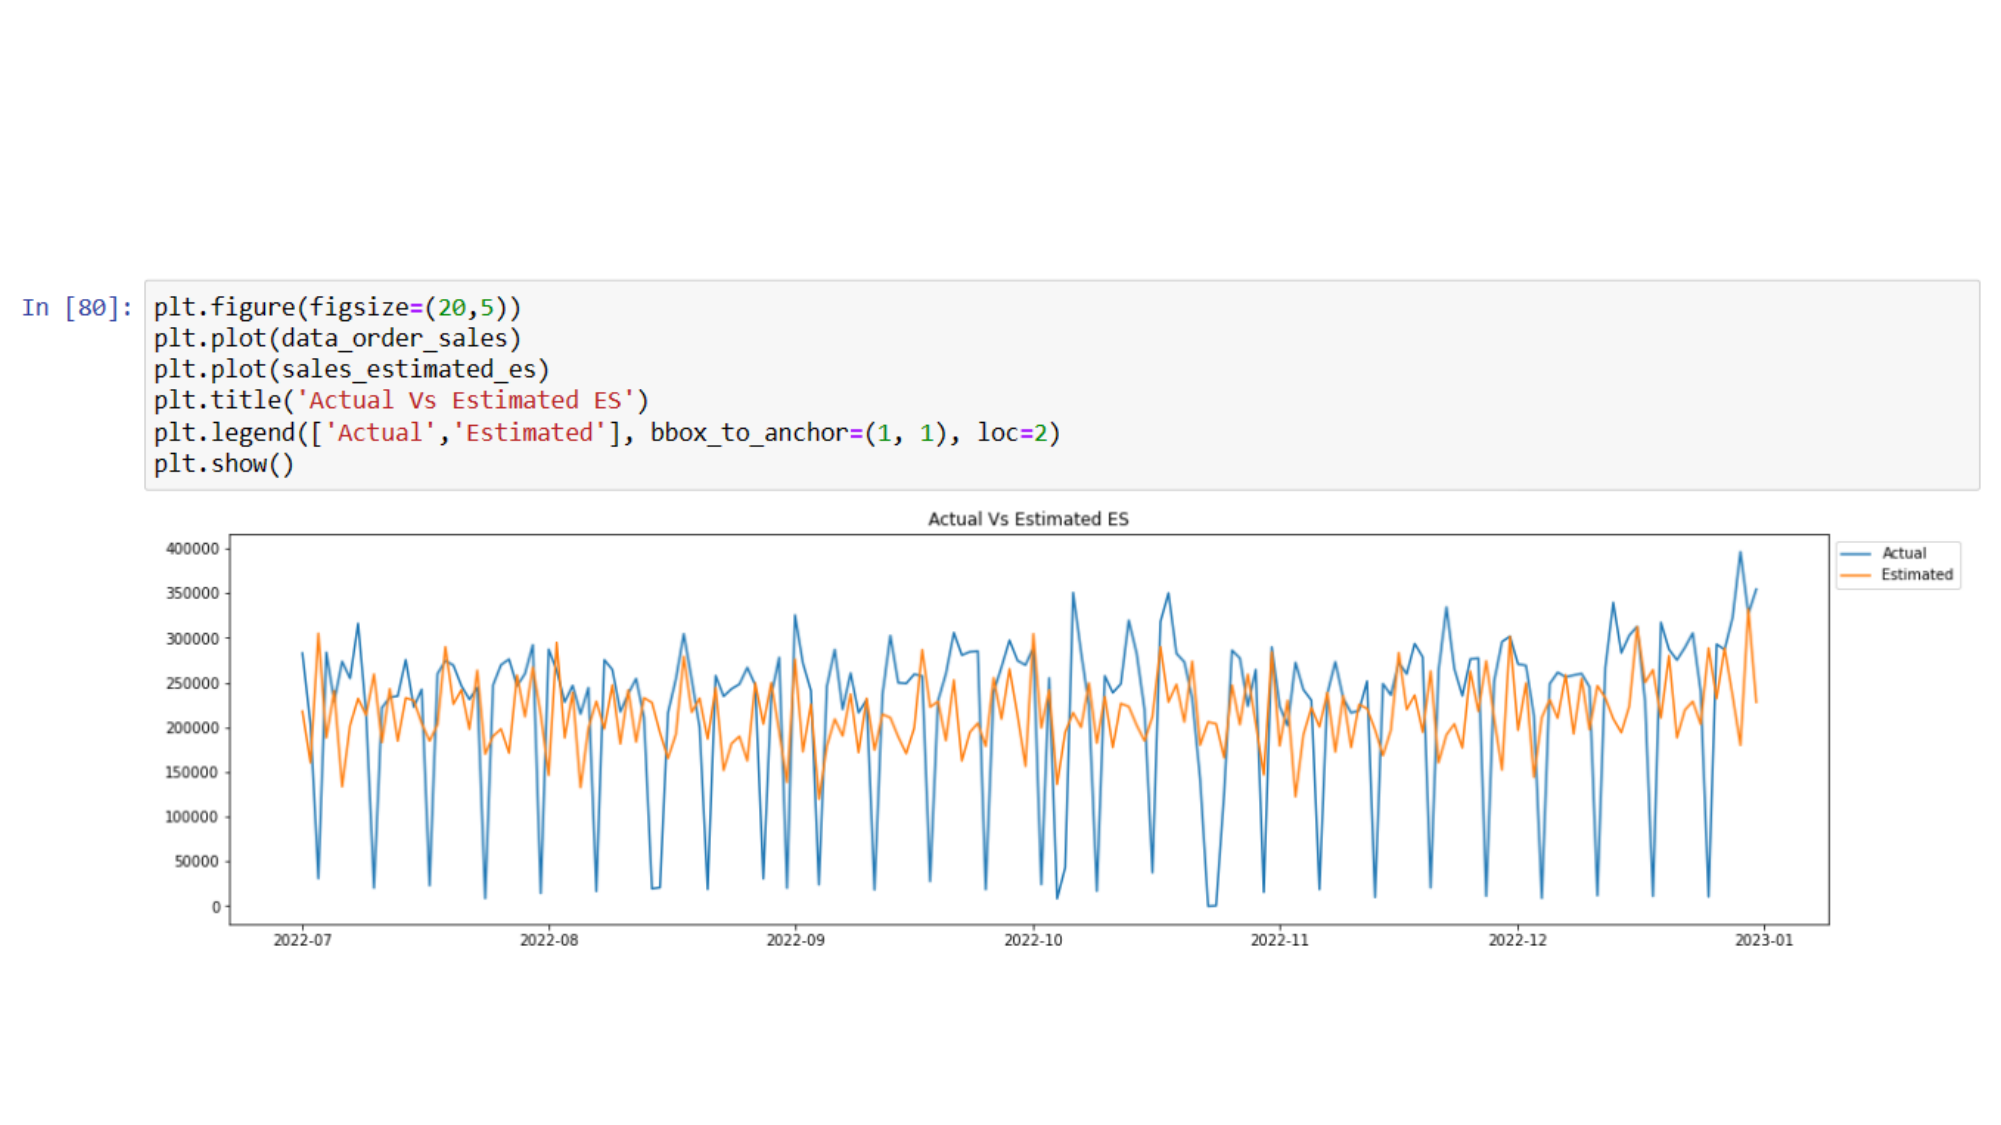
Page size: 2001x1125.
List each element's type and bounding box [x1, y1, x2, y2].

picture [0, 267, 2000, 968]
